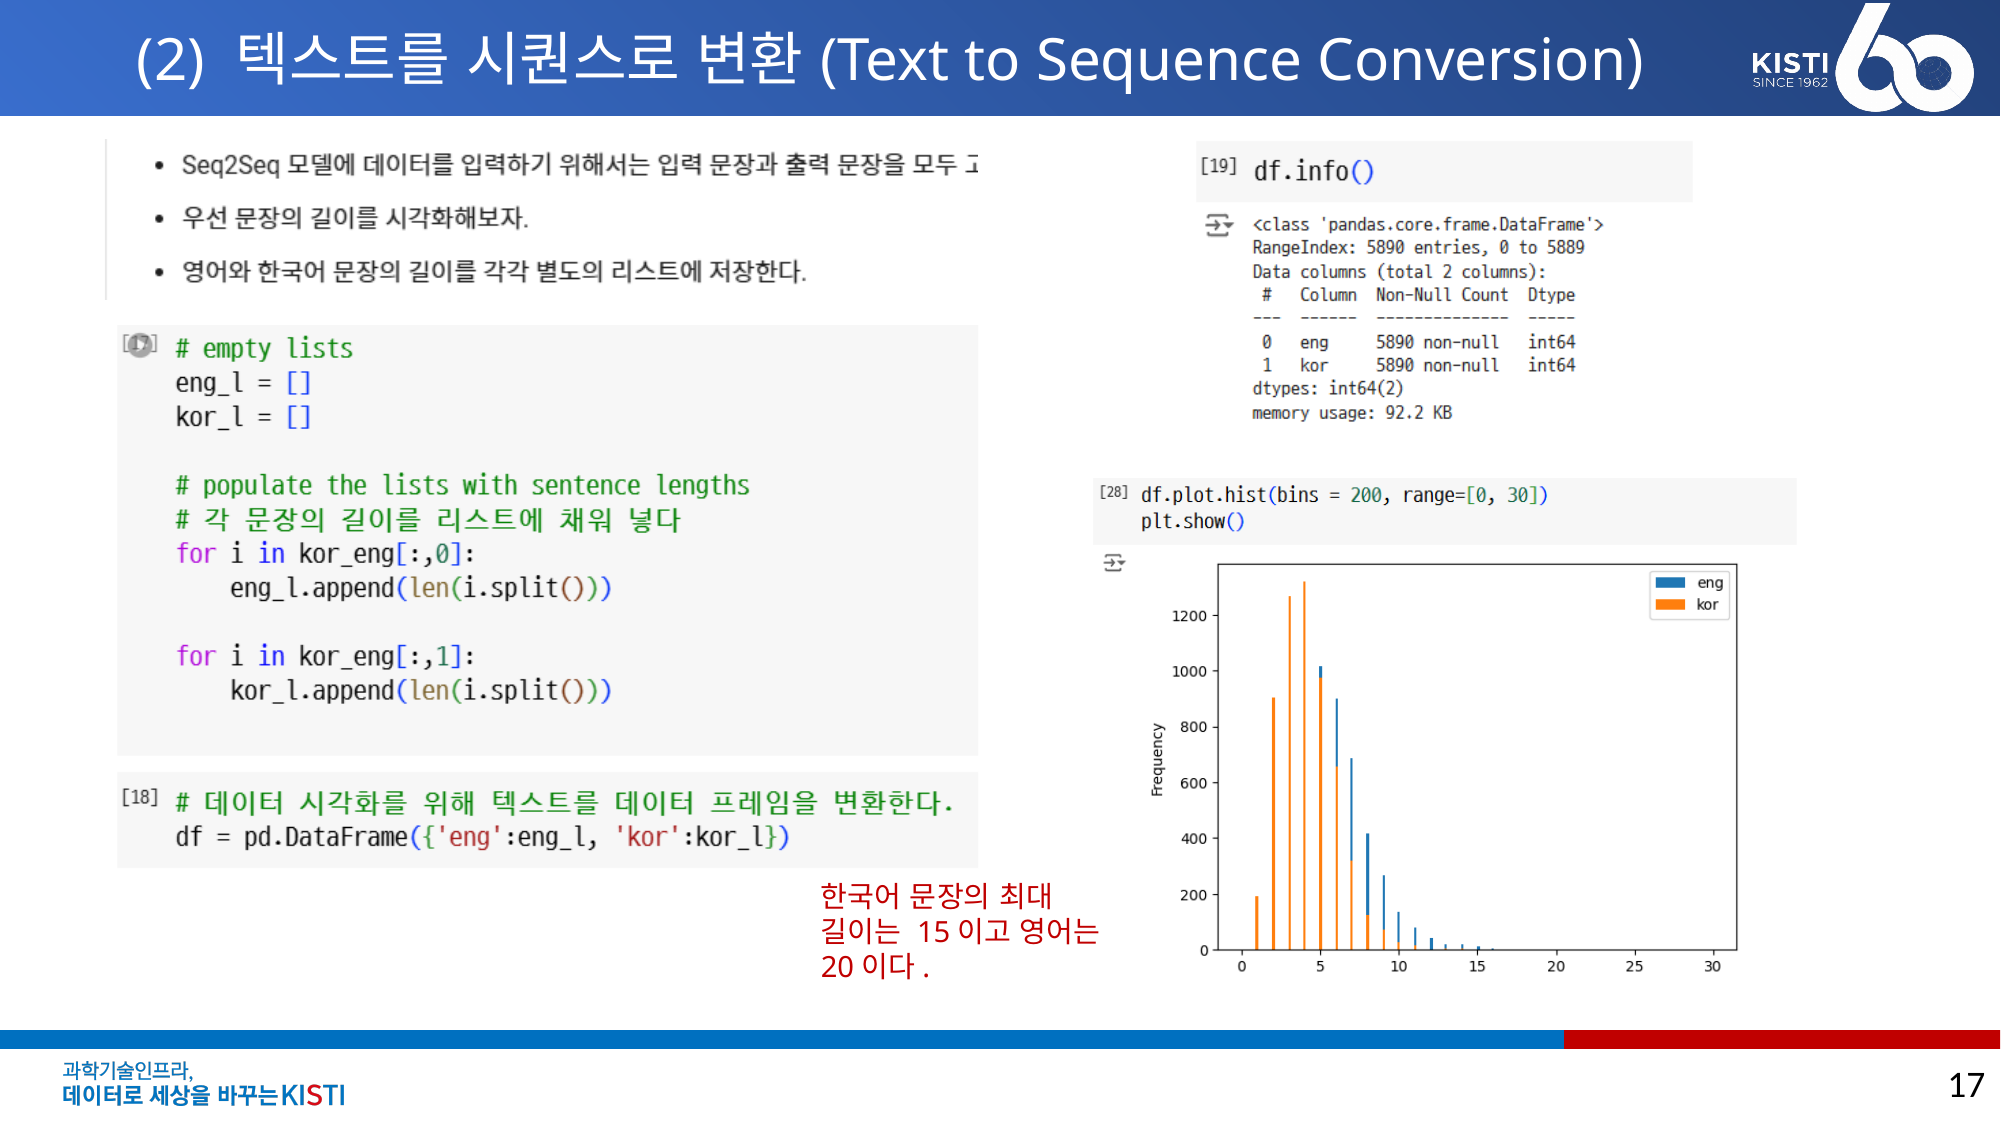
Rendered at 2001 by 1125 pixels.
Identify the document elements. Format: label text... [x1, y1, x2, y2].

picture [63, 1061, 344, 1106]
picture [1753, 3, 1974, 112]
slide_number 17 [1647, 1053, 2000, 1113]
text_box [104, 138, 1797, 1000]
title (2) 텍스트를 시퀀스로 변환(Text to Sequence Conversion) [53, 1, 1728, 114]
